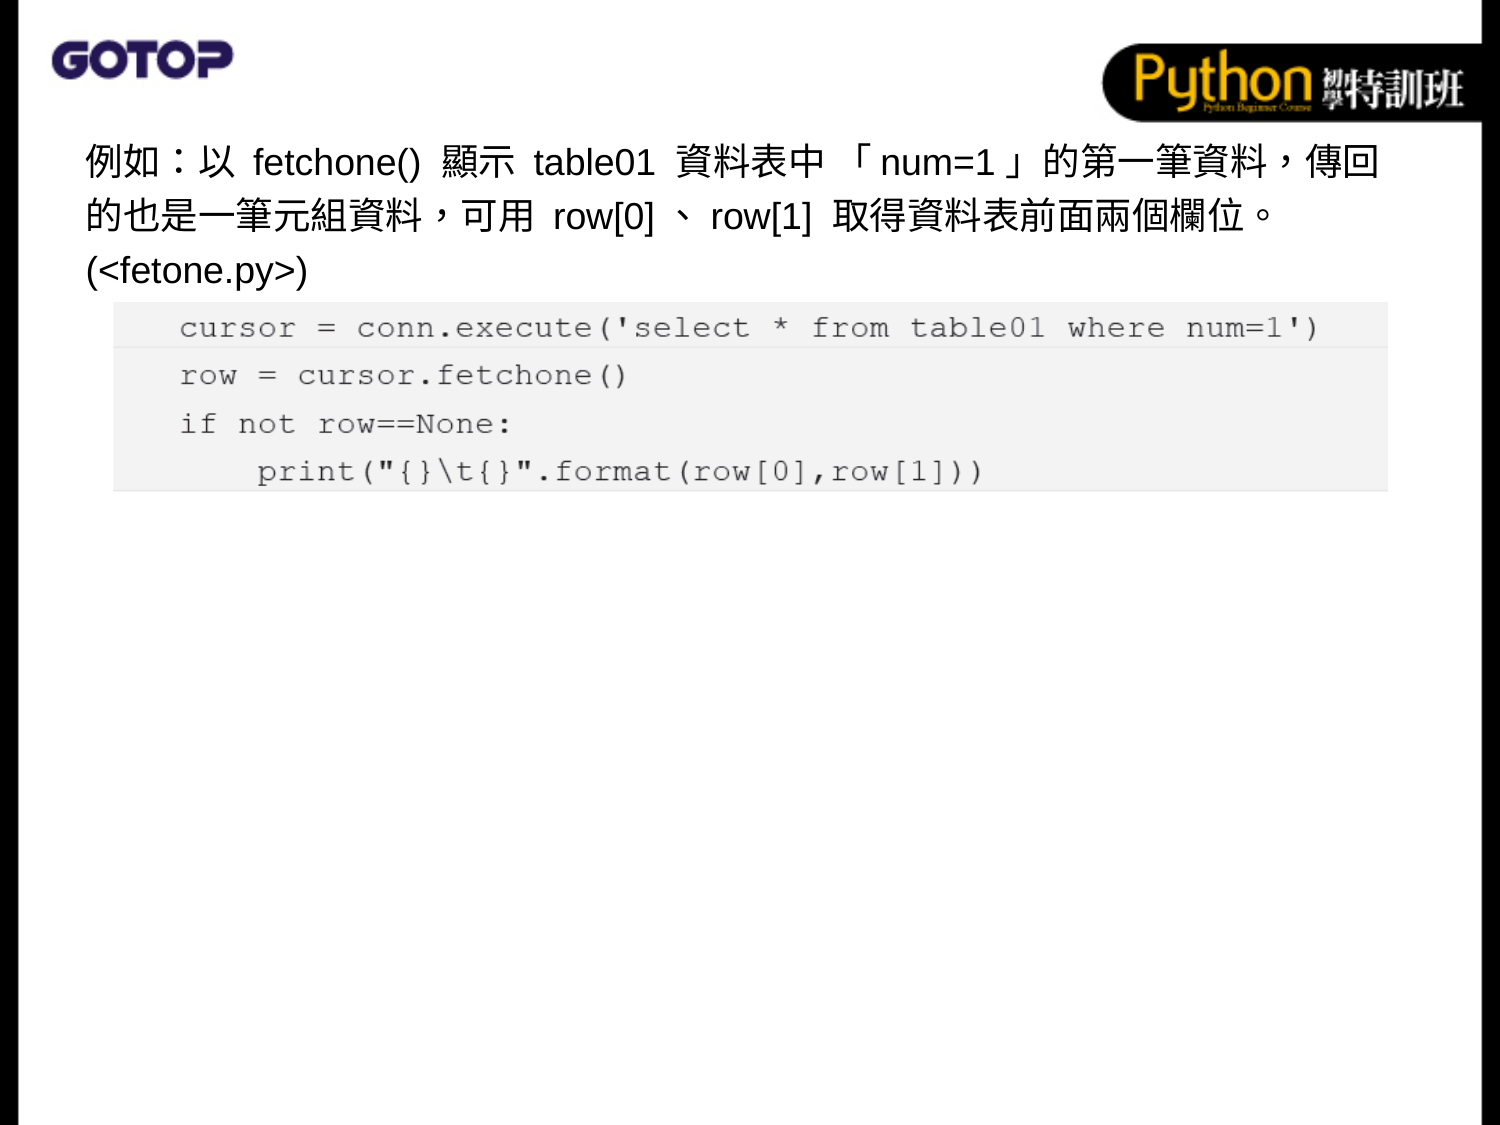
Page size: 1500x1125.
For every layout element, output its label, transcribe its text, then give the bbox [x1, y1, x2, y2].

picture [0, 0, 1500, 1125]
list 例如：以 fetchone() 顯示 table01 資料表中 「num=1」的第一筆資料，傳回的也是一筆元組資料，可用 row[0]、row[1] 取得資料表前面兩個欄位。(<fetone.py>) [70, 121, 1430, 1067]
